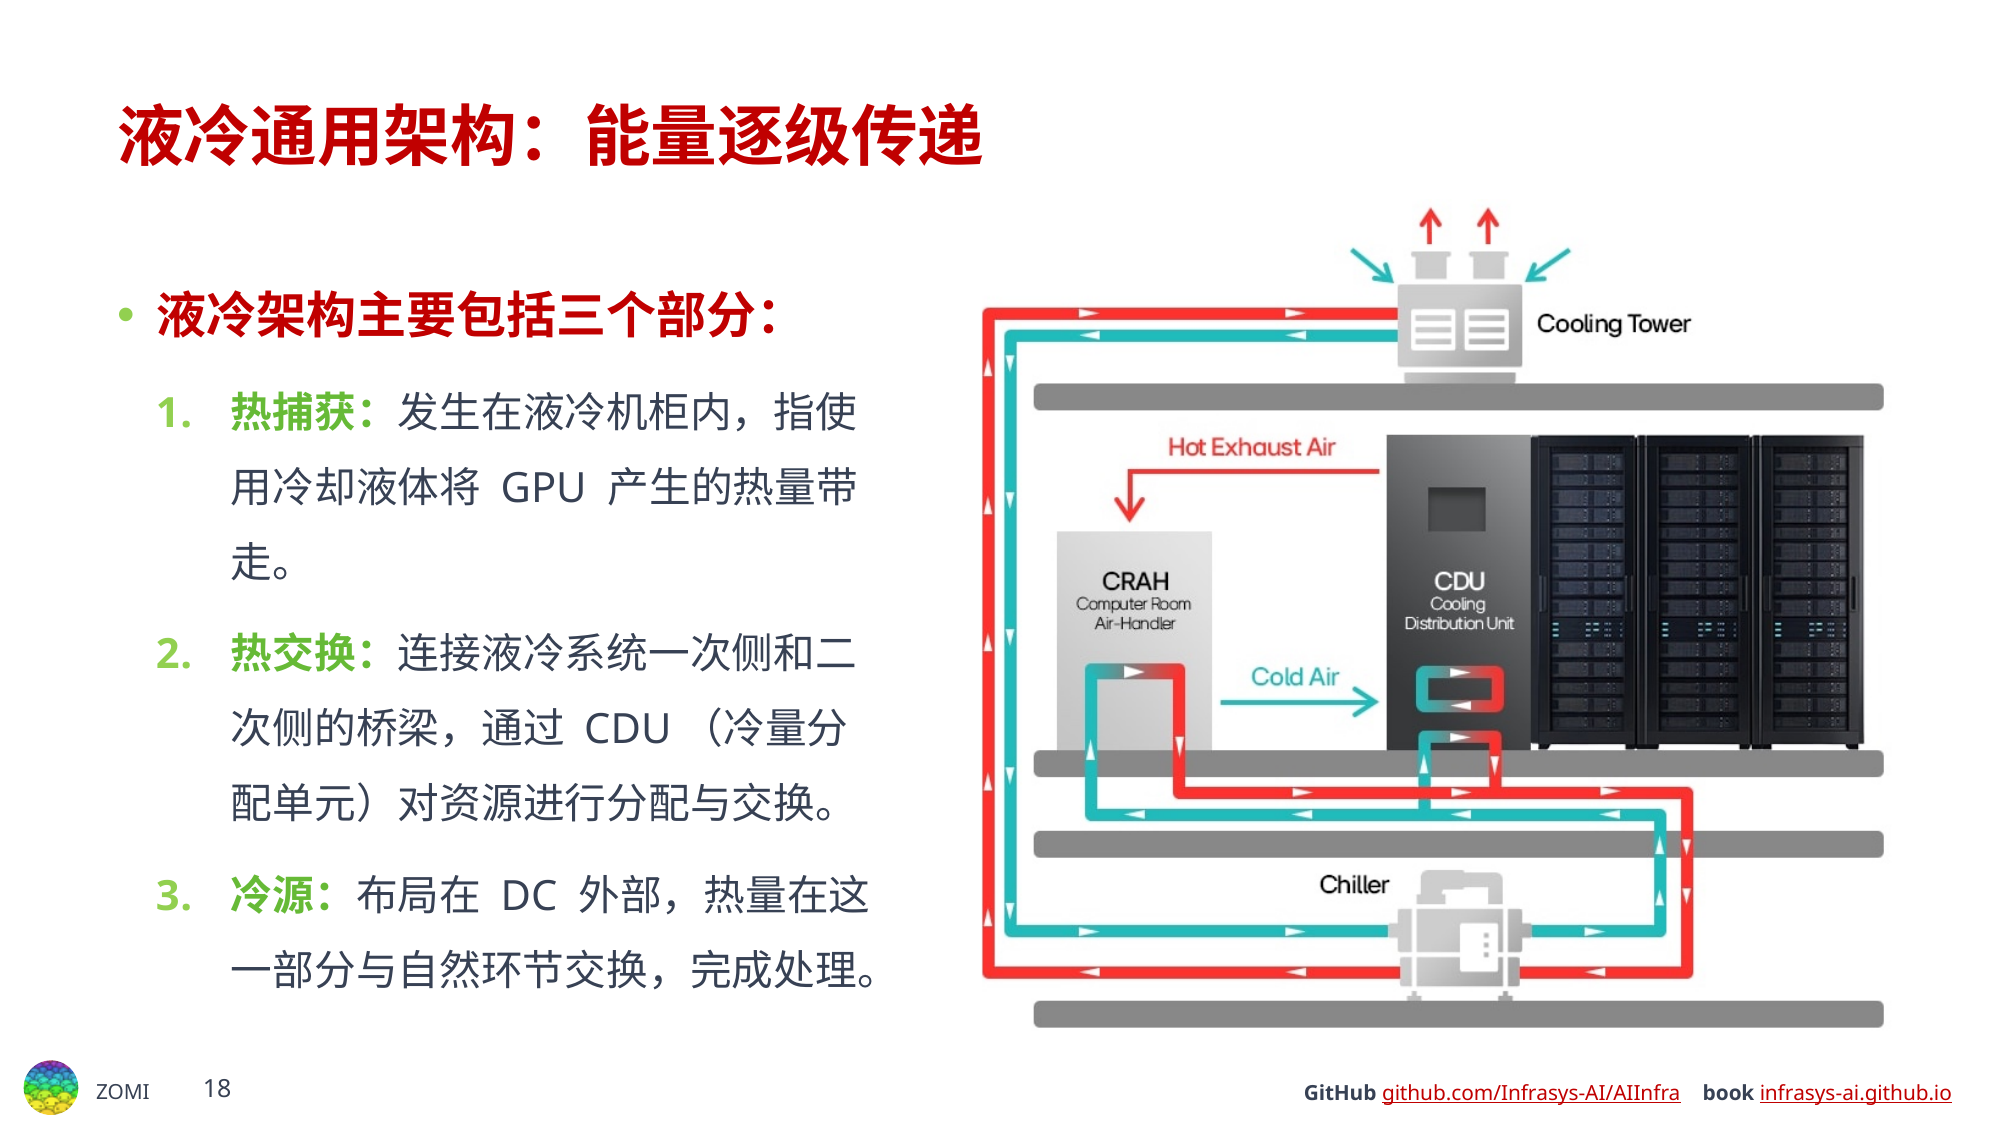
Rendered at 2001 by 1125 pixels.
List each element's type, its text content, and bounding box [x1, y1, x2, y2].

title 液冷通用架构：能量逐级传递 [102, 85, 1901, 183]
list 液冷架构主要包括三个部分： 热捕获：发生在液冷机柜内，指使用冷却液体将 GPU 产生的热量带走。 热交换：连接液冷系统一次侧和二次侧的桥梁，通过 CDU（冷量分配单元）对资源进行分配与交换。 冷源：布局在 DC 外部，热量在这一部分与自然环节交换，完成处理。 [102, 204, 902, 1044]
picture [963, 198, 1901, 1040]
picture [23, 1060, 79, 1115]
